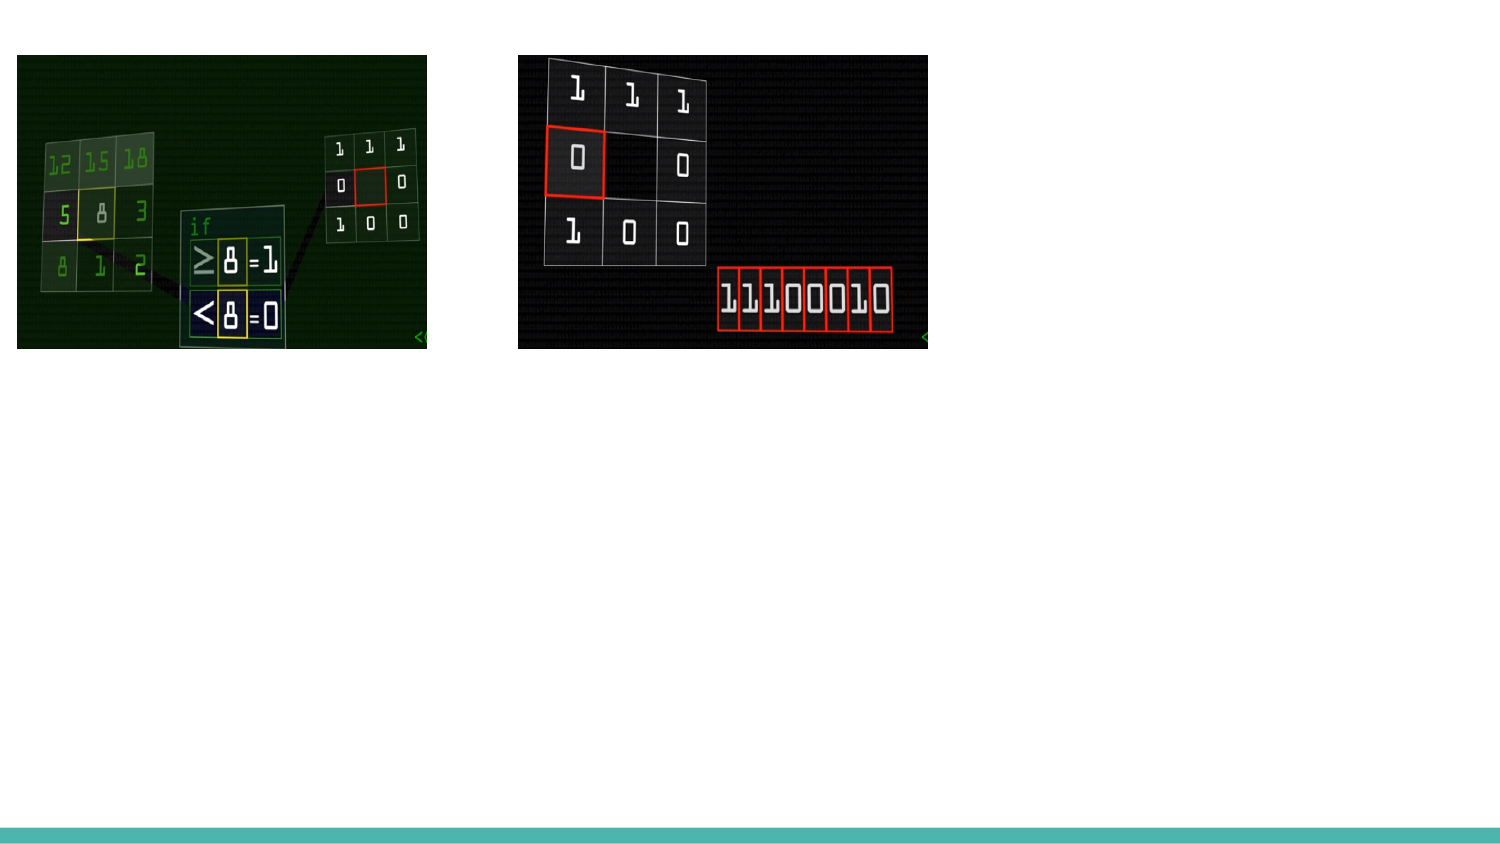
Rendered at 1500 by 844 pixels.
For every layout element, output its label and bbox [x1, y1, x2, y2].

picture [518, 54, 929, 349]
picture [16, 54, 427, 349]
